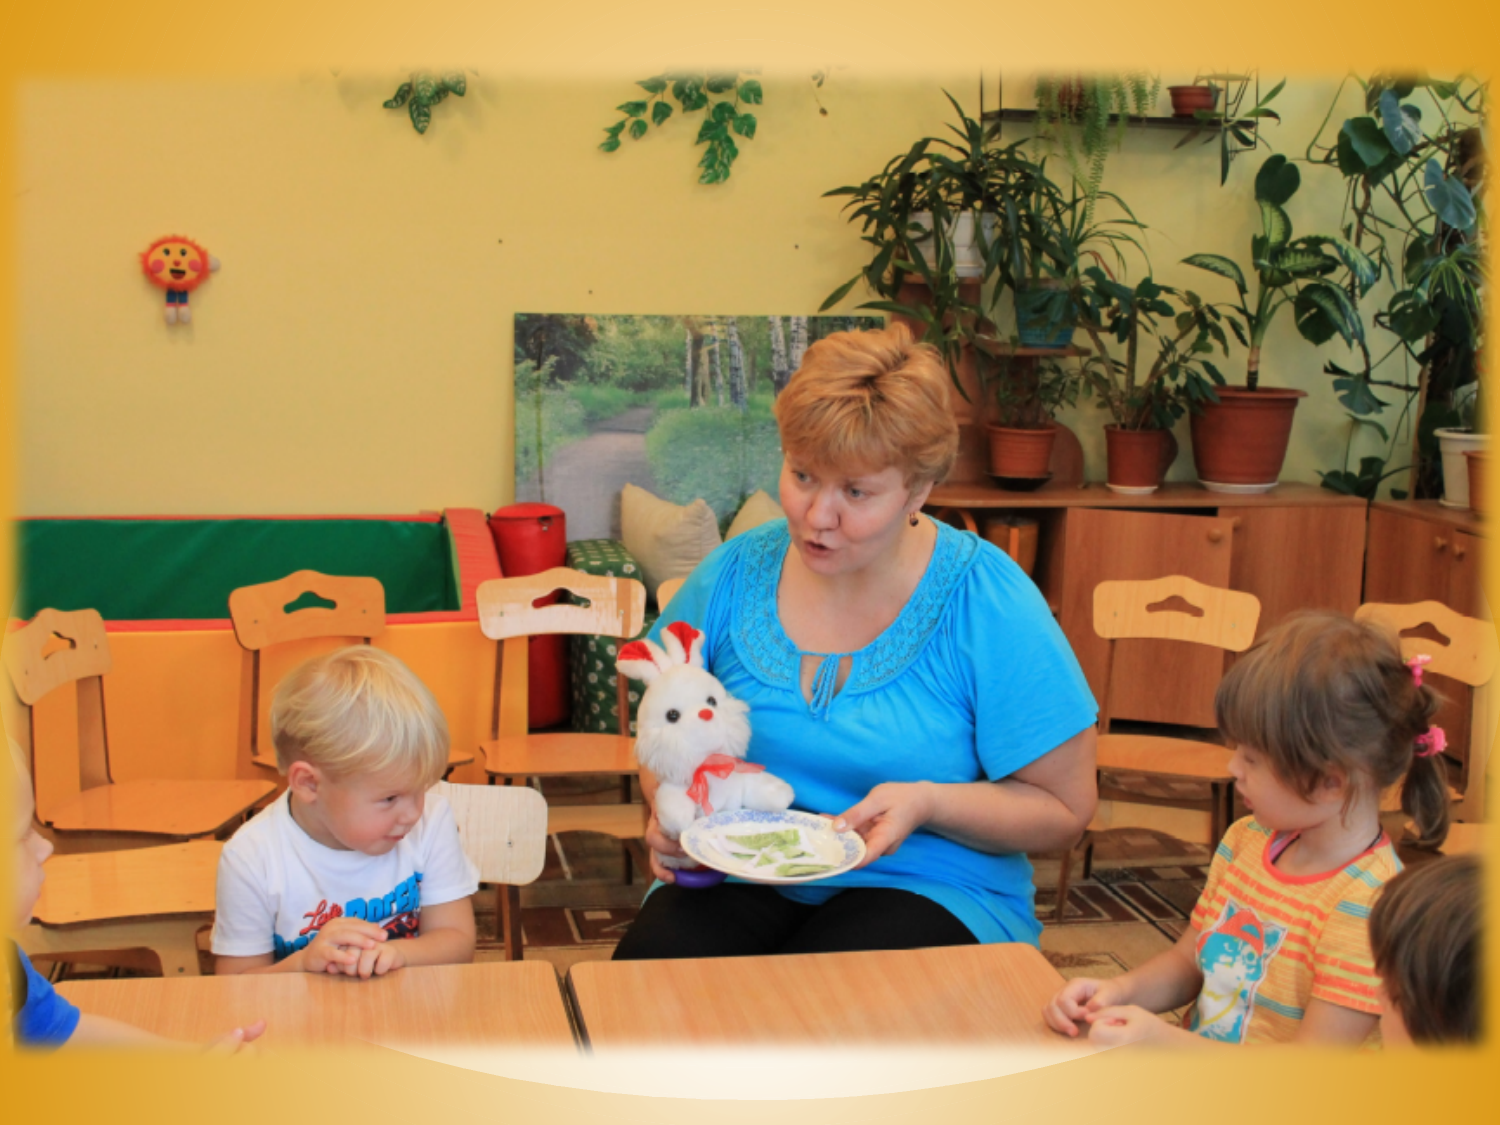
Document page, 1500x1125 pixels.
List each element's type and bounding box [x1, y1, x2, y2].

picture [0, 62, 1500, 1063]
